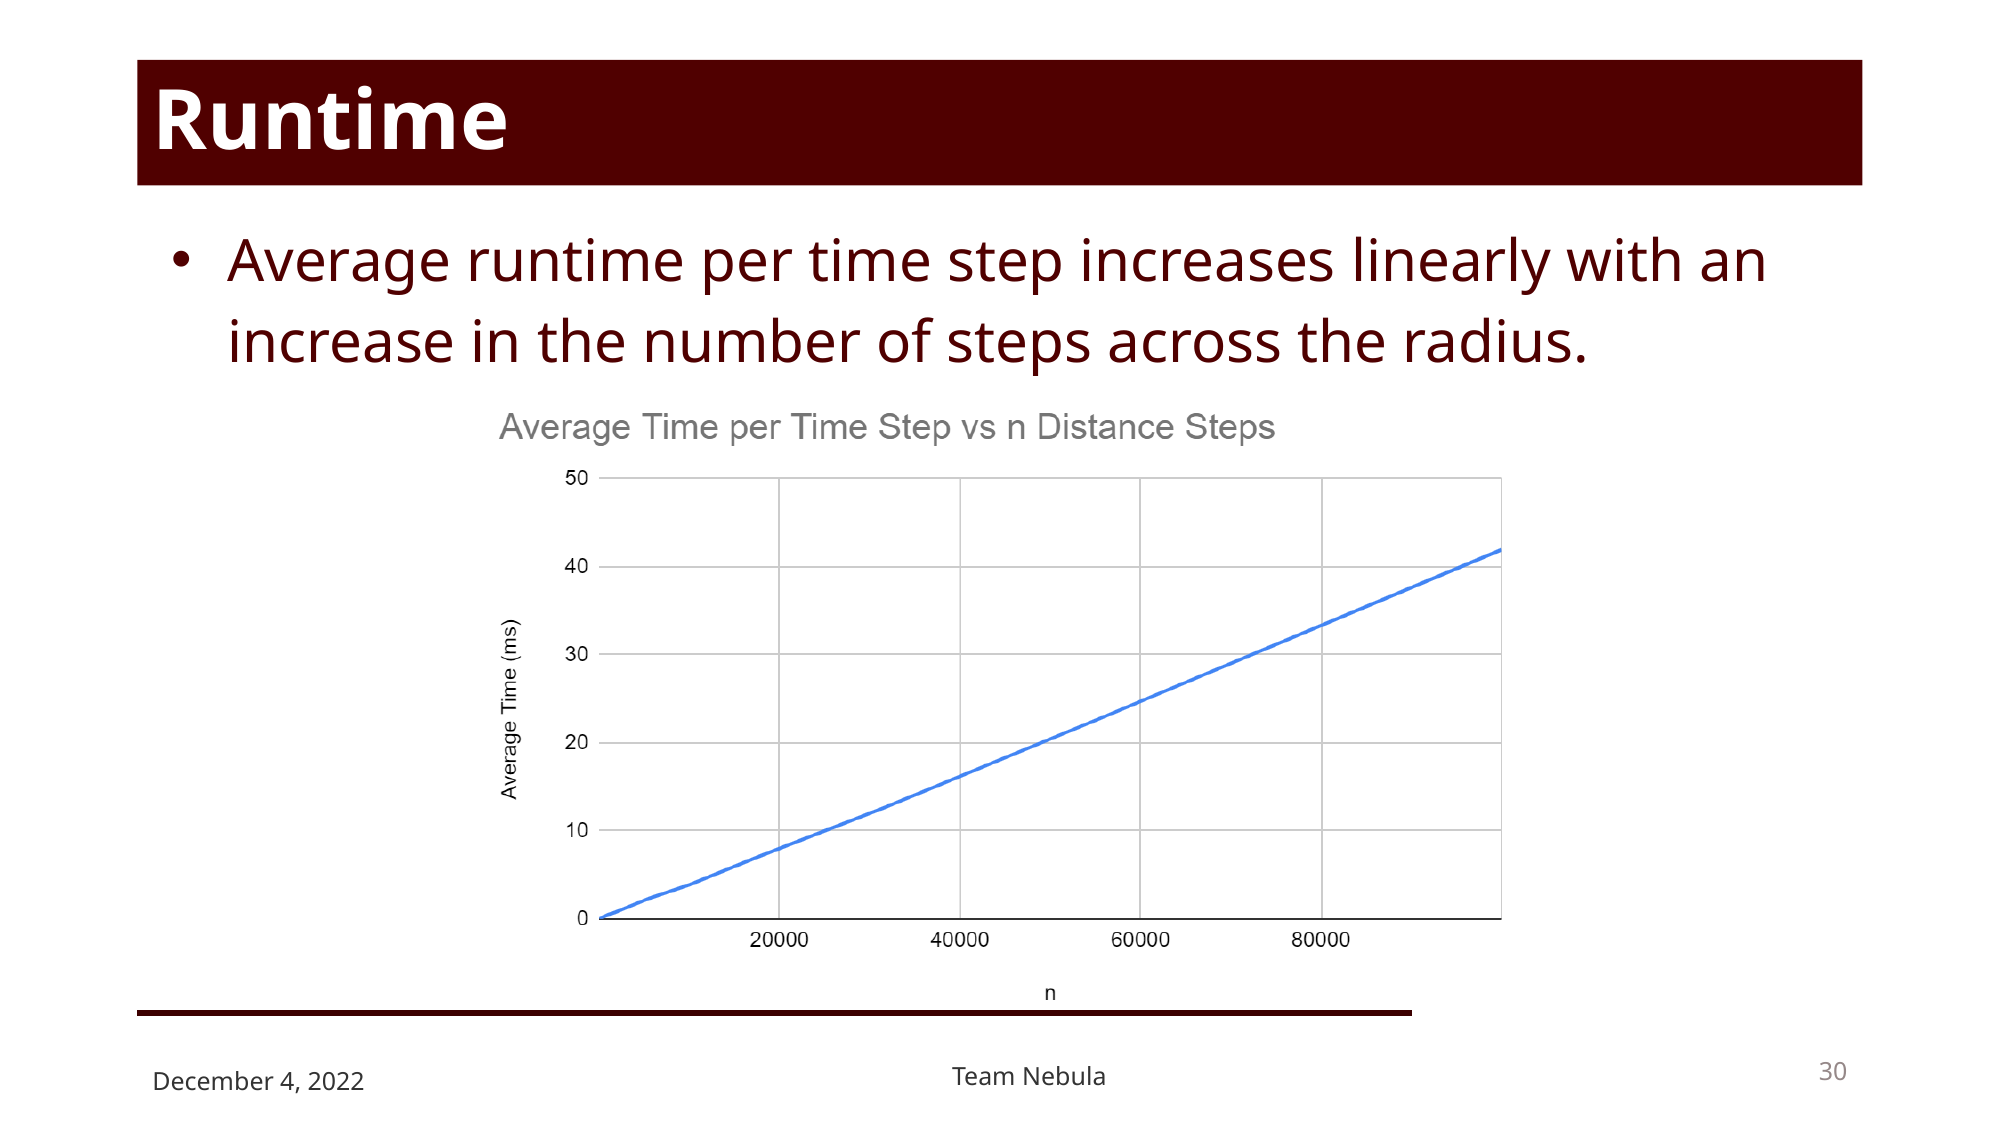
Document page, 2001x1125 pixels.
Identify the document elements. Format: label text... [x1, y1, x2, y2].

list Average runtime per time step increases linearly with an increase in the number of steps across the radius. [137, 205, 1863, 984]
title Runtime [137, 59, 1863, 186]
picture [466, 376, 1534, 1005]
slide_number ‹#› [1412, 1042, 1863, 1103]
footer Team Nebula [662, 1045, 1397, 1106]
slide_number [137, 1042, 588, 1103]
